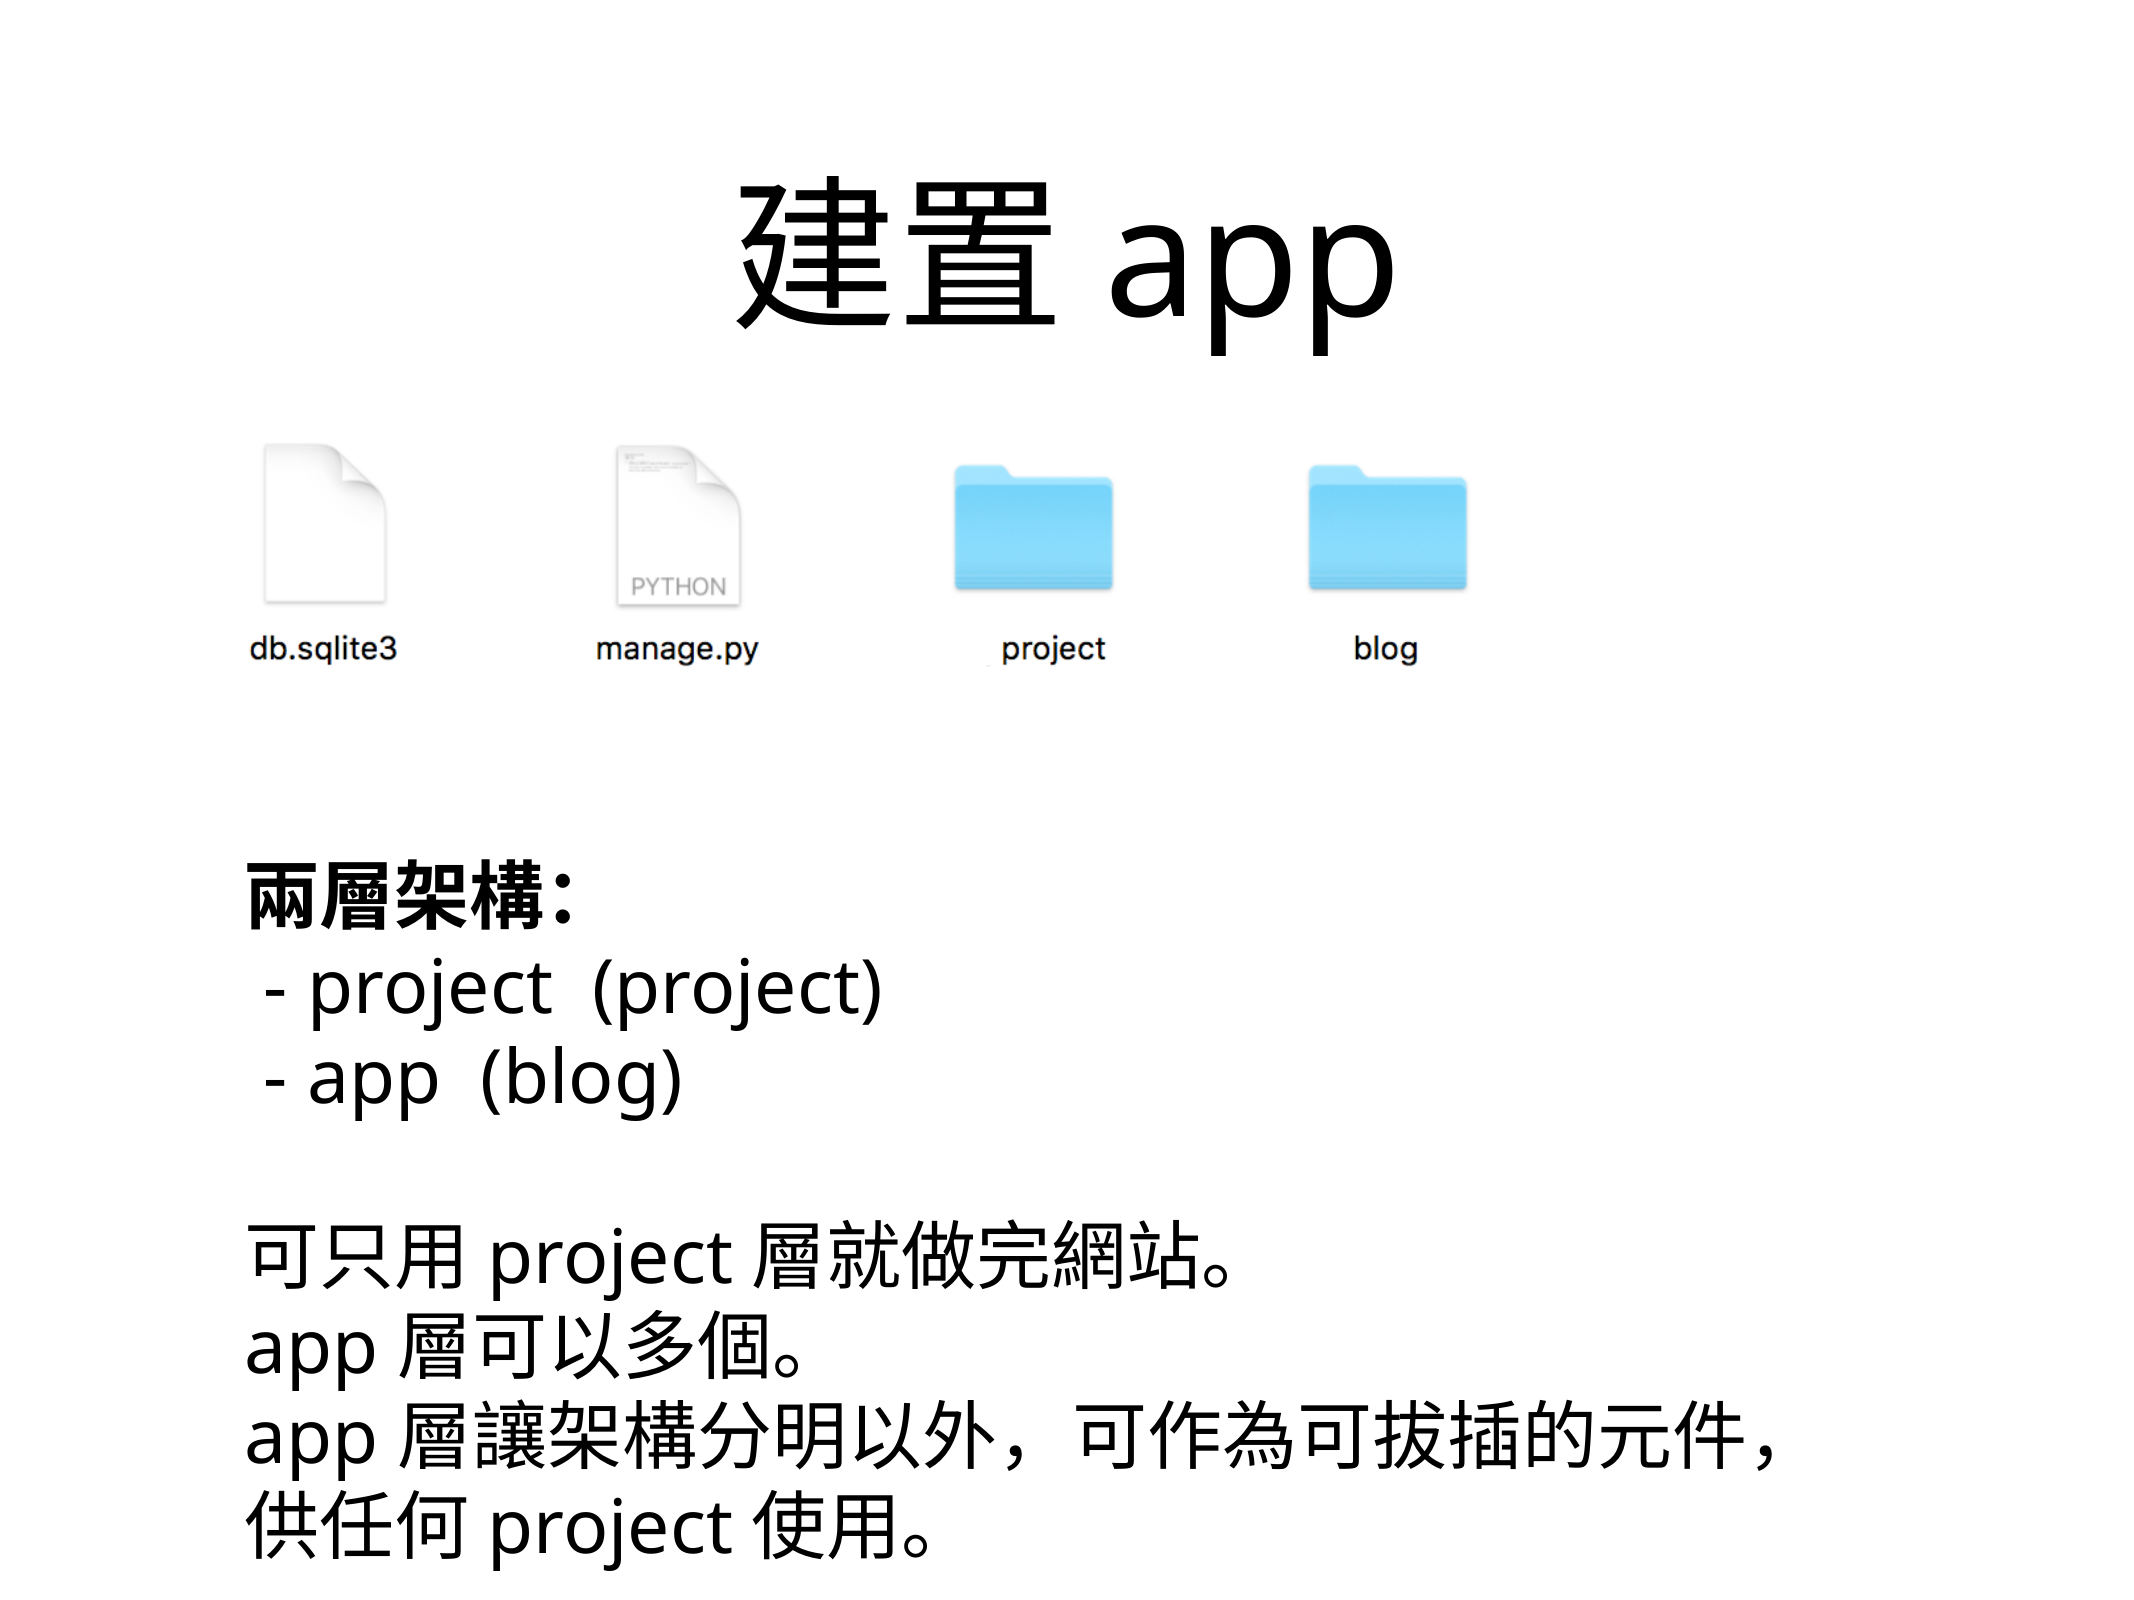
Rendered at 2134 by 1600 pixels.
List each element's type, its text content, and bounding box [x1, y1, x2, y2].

picture [217, 423, 1504, 731]
text_box 兩層架構： - project (project) - app (blog) 可只用project層就做完網站。 app層可以多個。 app層讓架構分明以外，可作為可拔插的元件， 供任何project使用。 [236, 750, 1831, 1600]
title 建置app [155, 72, 1978, 428]
